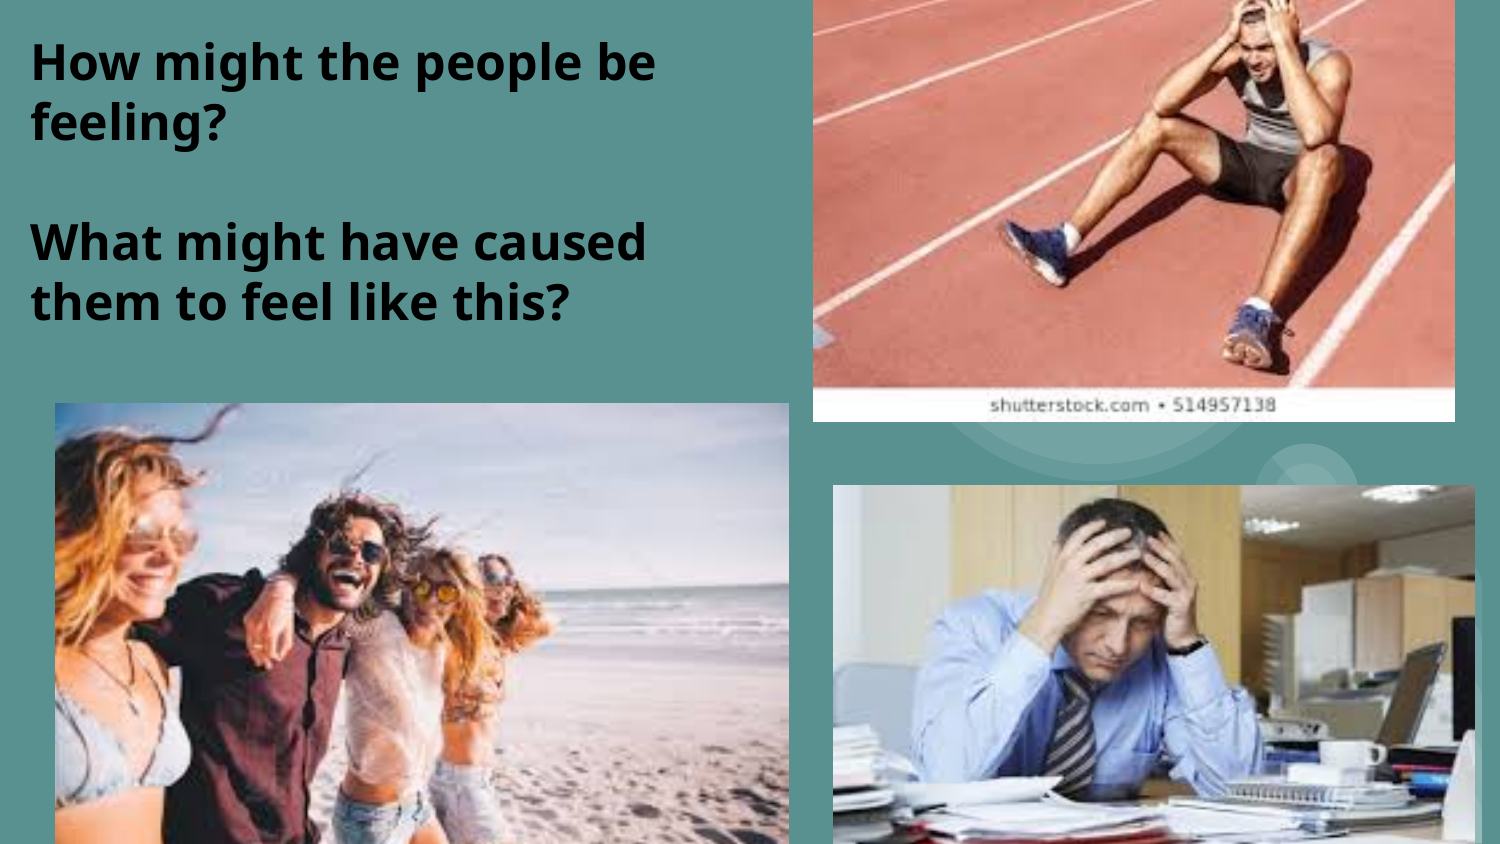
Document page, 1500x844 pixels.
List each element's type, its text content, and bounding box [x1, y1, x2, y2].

picture [55, 402, 789, 844]
picture [833, 485, 1476, 844]
text_box How might the people be feeling? What might have caused them to feel like this? [15, 14, 714, 422]
picture [812, 0, 1456, 423]
